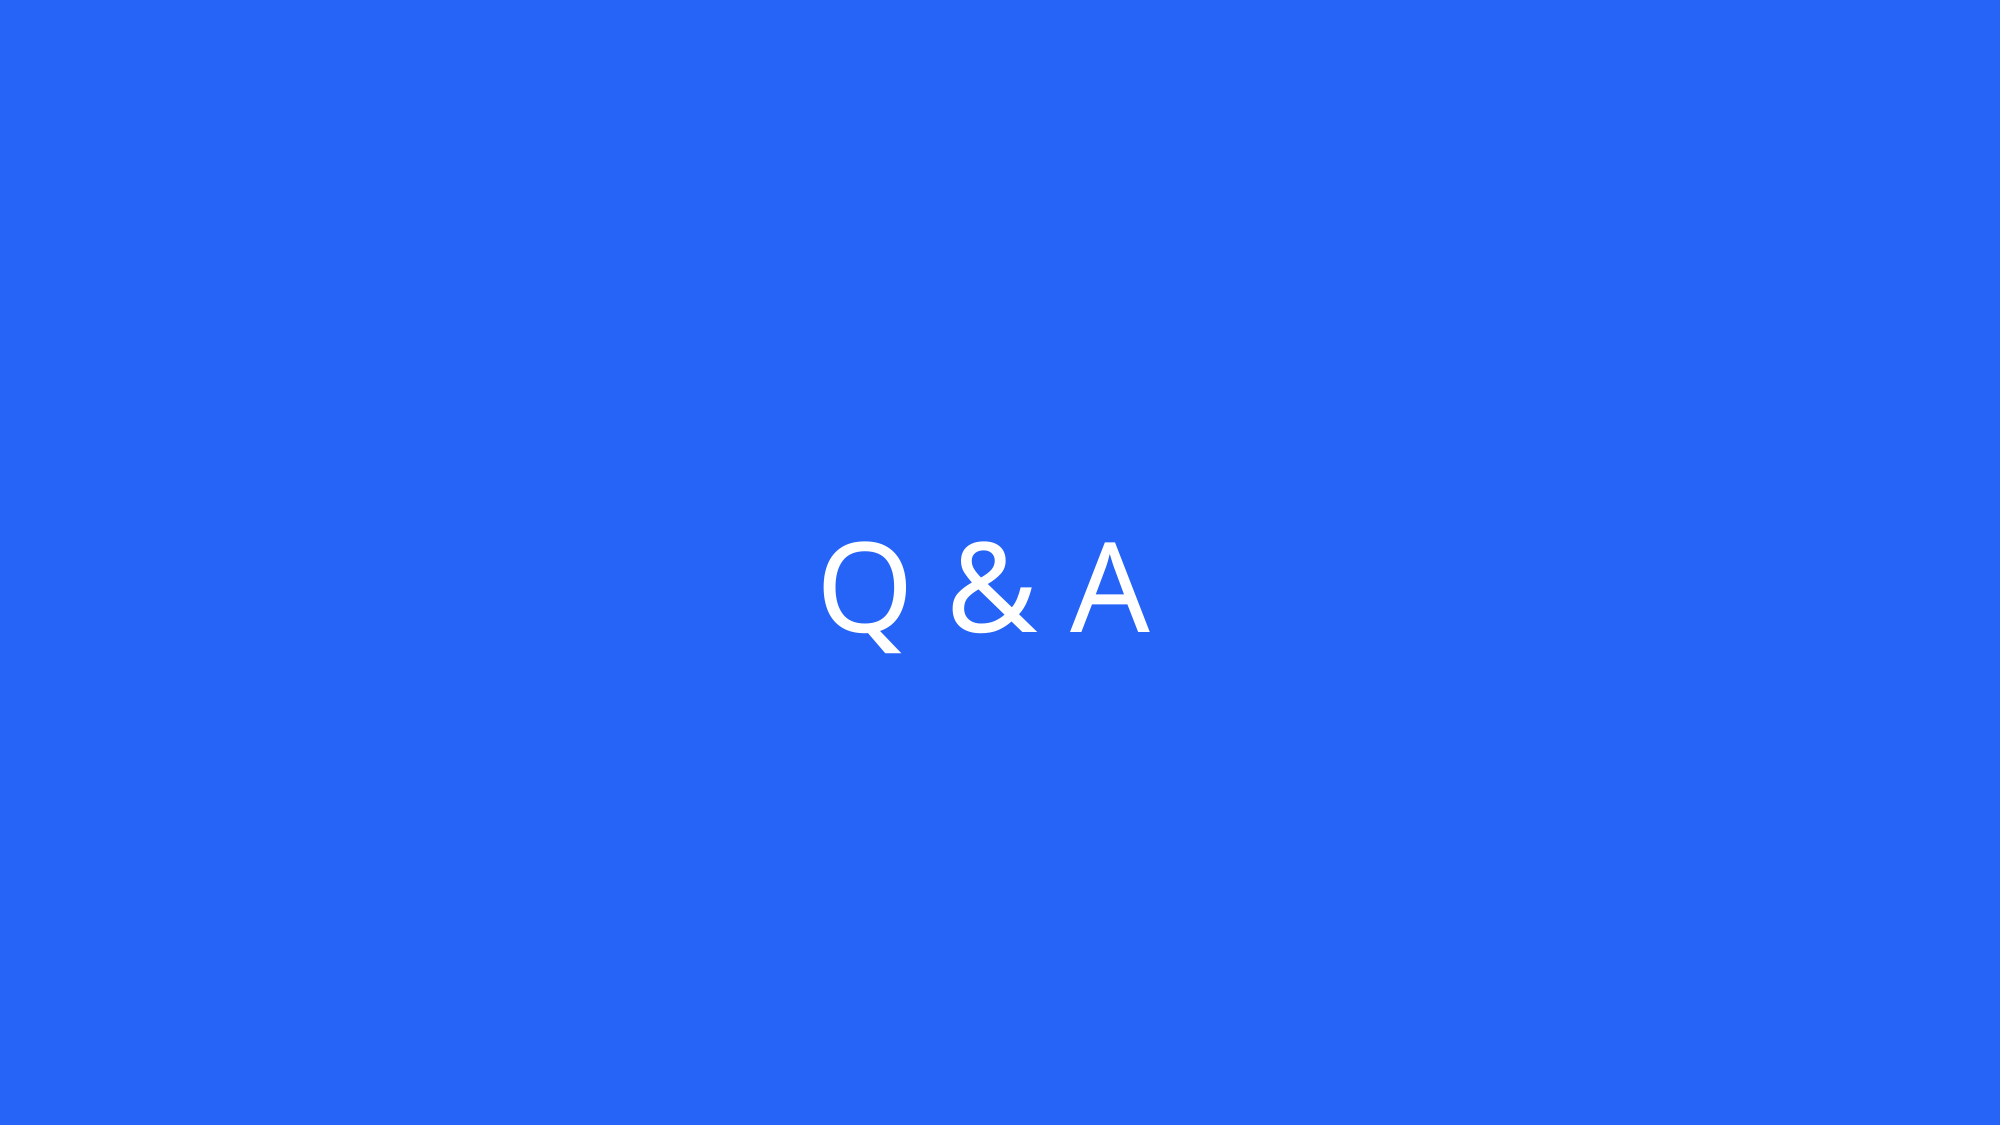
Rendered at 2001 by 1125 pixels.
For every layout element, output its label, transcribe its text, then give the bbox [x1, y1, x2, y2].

text_box Q & A [801, 517, 1199, 608]
text_box [0, 0, 2000, 1125]
